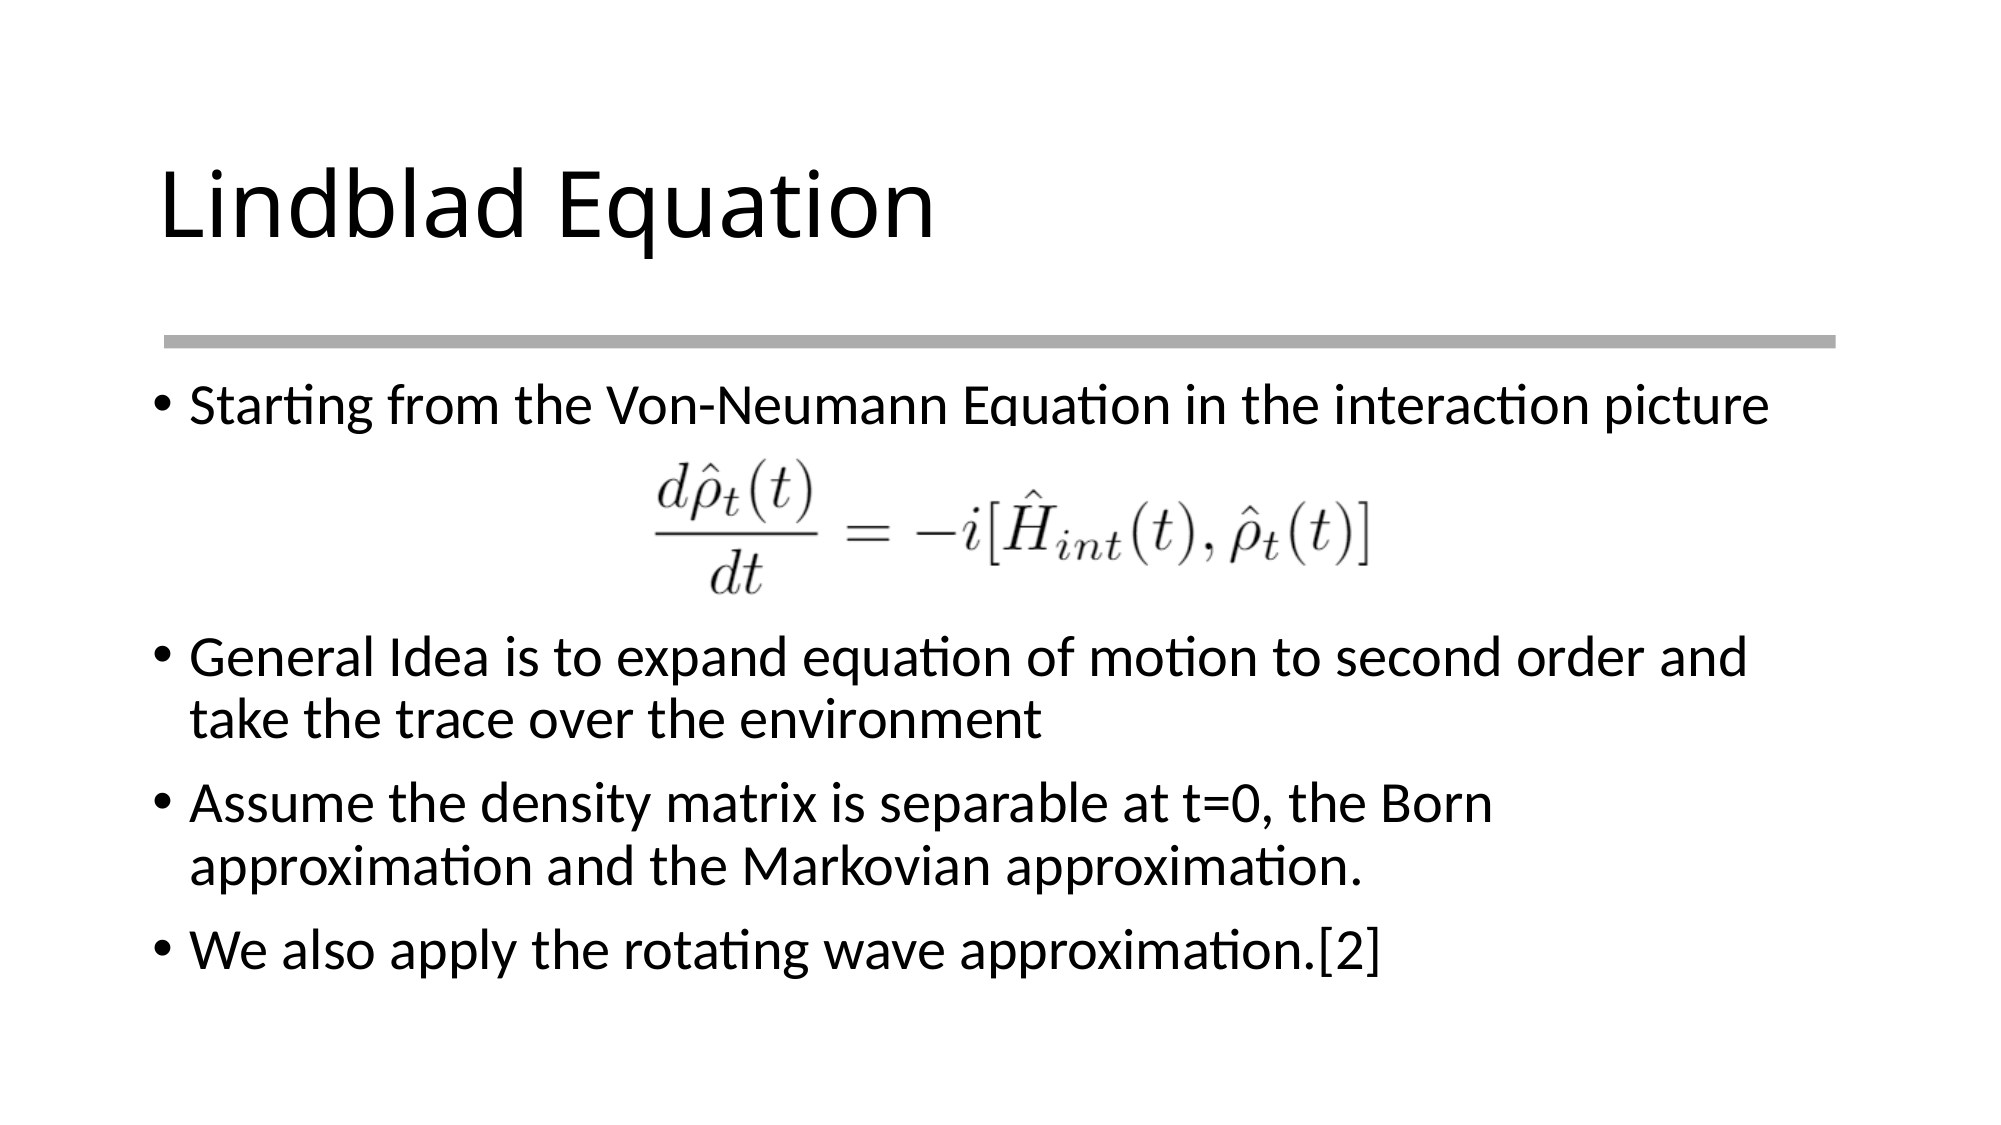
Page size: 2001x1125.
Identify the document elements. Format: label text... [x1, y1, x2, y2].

list Starting from the Von-Neumann Equation in the interaction picture General Idea is to expand equation of motion to second order and take the trace over the environment Assume the density matrix is separable at t=0, the Born approximation and the Markovian approximation. We also apply the rotating wave approximation.[2] [137, 366, 1863, 1014]
picture [632, 426, 1422, 625]
text_box [163, 334, 1837, 349]
title Lindblad Equation [142, 99, 1858, 317]
